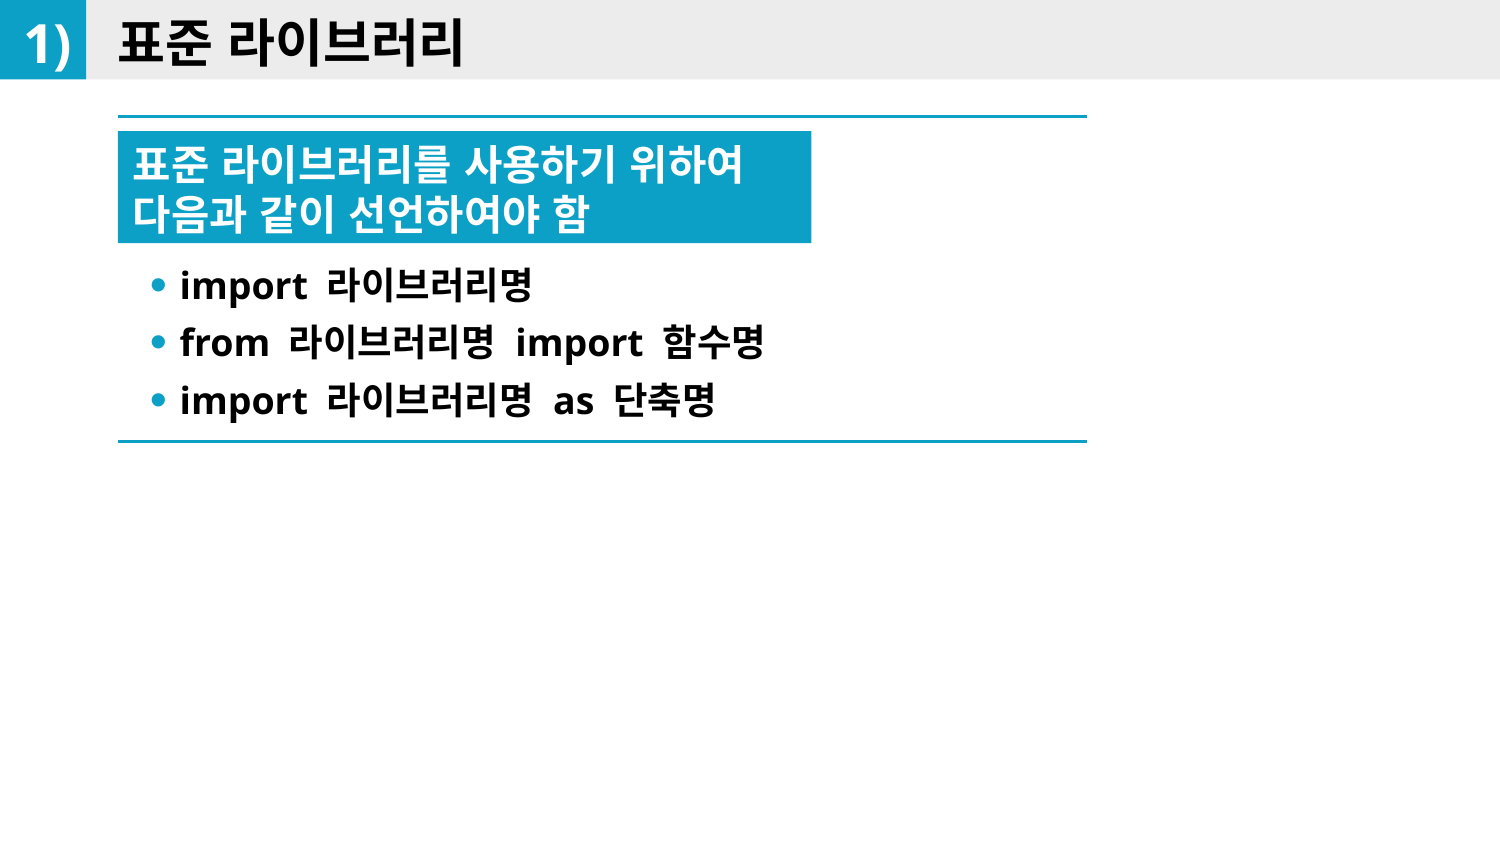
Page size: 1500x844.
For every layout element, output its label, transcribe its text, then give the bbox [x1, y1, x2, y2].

text_box 표준 라이브러리를 사용하기 위하여 다음과 같이 선언하여야 함 [117, 131, 812, 244]
text_box import 라이브러리명 from 라이브러리명 import 함수명 import 라이브러리명 as 단축명 [149, 251, 1095, 433]
text_box 1) [0, 0, 98, 86]
text_box 표준 라이브러리 [98, 0, 1436, 85]
